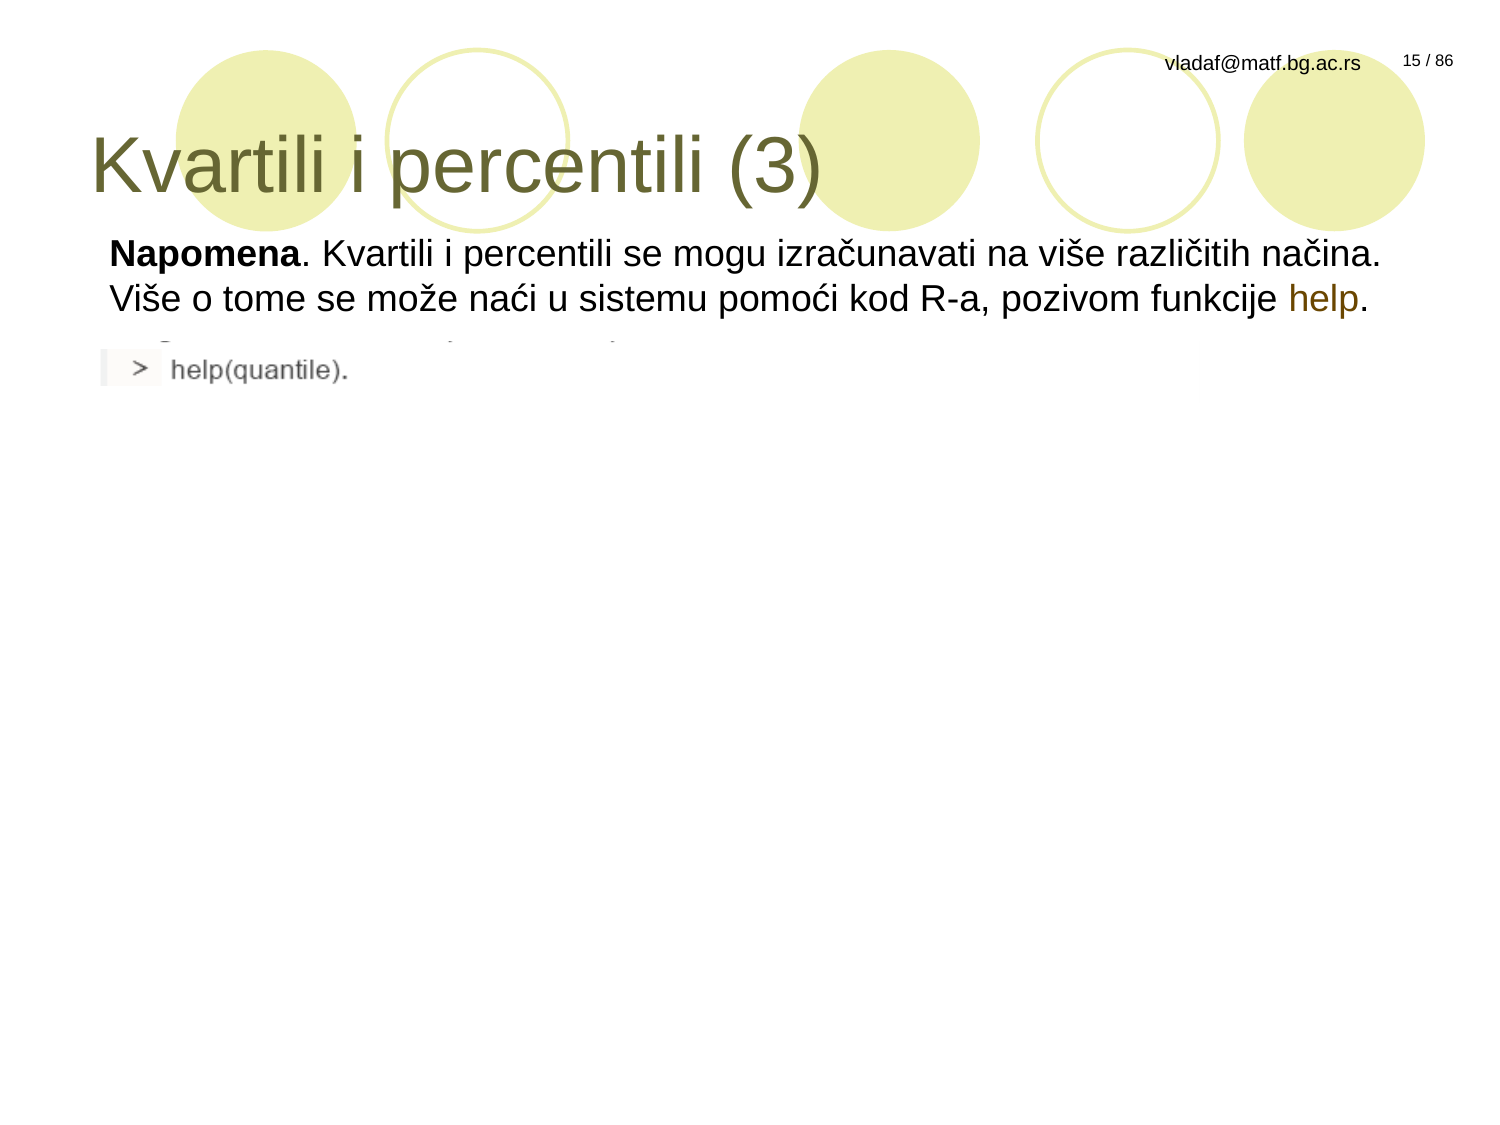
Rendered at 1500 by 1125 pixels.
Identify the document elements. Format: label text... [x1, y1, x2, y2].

picture [87, 341, 1201, 403]
text_box Napomena. Kvartili i percentili se mogu izračunavati na više različitih načina. Više o tome se može naći u sistemu pomoći kod R-a, pozivom funkcije help. [94, 222, 1459, 327]
title Kvartili i percentili (3) [75, 90, 1425, 233]
